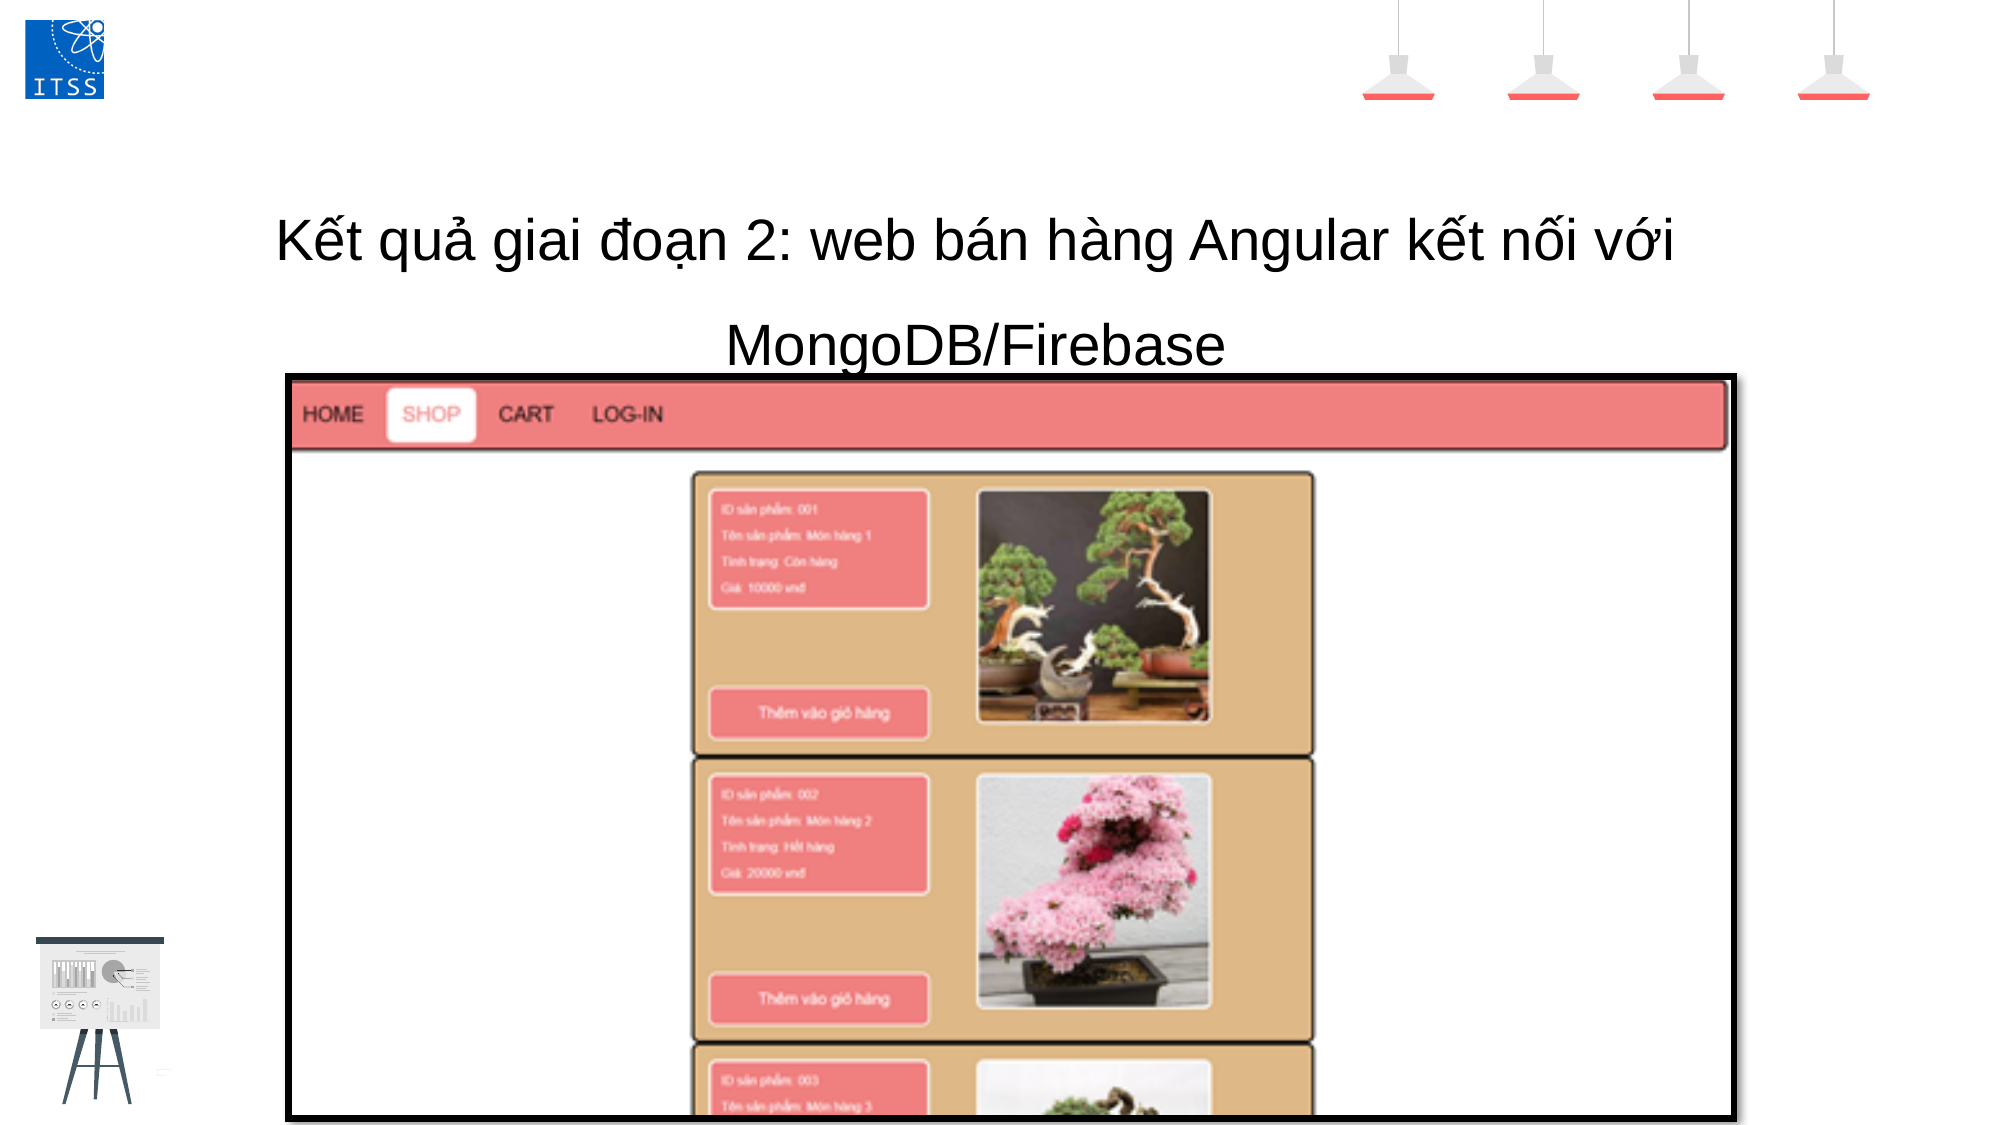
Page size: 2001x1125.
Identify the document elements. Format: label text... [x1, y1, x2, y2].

picture [291, 379, 1732, 1116]
text_box Kết quả giai đoạn 2: web bán hàng Angular kết nối với MongoDB/Firebase [236, 167, 1732, 378]
picture [25, 20, 104, 99]
